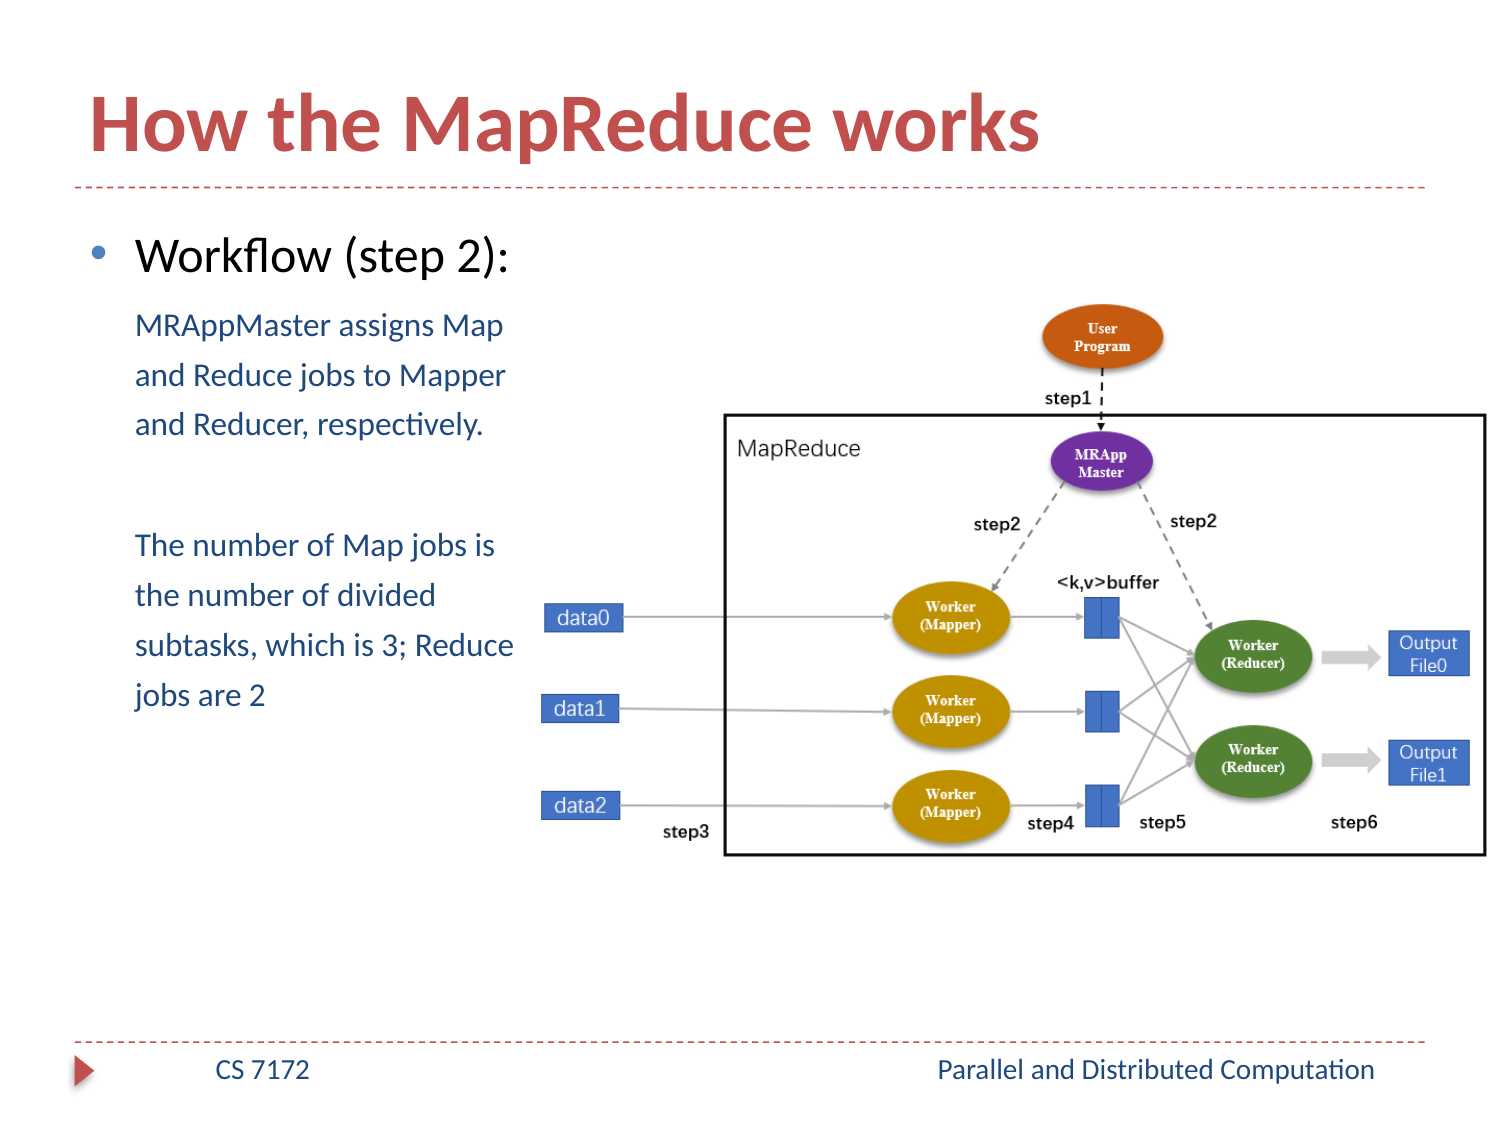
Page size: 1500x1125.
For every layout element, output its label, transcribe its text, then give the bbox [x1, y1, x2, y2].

list Workflow (step 2): MRAppMaster assigns Map and Reduce jobs to Mapper and Reducer, respectively. The number of Map jobs is the number of divided subtasks, which is 3; Reduce jobs are 2 [75, 200, 538, 1010]
title How the MapReduce works [75, 12, 1425, 175]
picture [537, 299, 1500, 869]
slide_number Parallel and Distributed Computation [887, 1042, 1426, 1103]
slide_number CS 7172 [100, 1042, 426, 1103]
